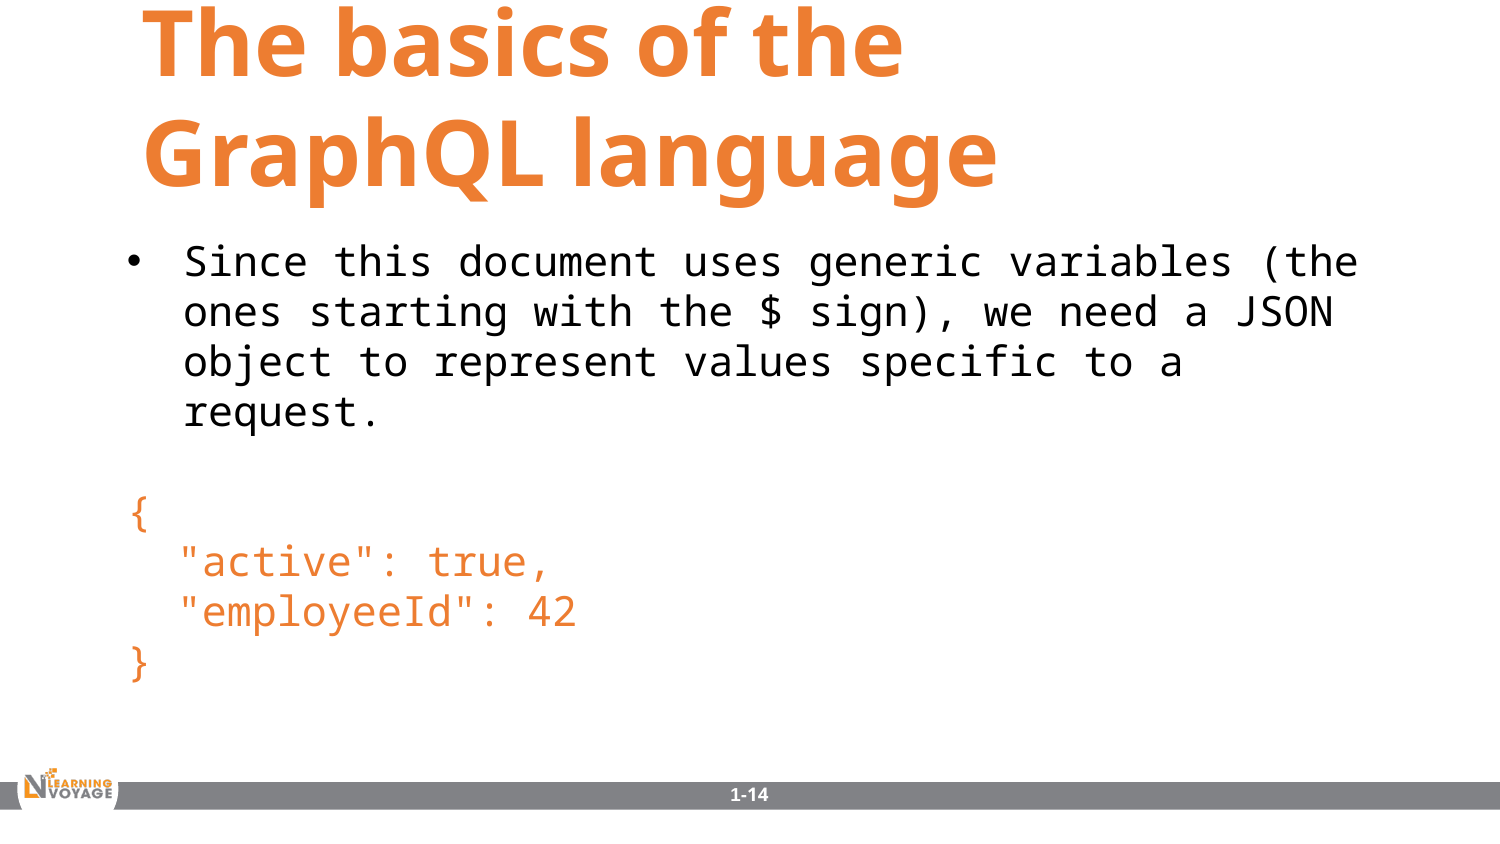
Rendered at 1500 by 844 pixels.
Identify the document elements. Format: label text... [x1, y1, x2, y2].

slide_number 1-14 [692, 770, 784, 821]
text_box The basics of the GraphQL language [126, 37, 1231, 153]
text_box Since this document uses generic variables (the ones starting with the $ sign), we need a JSON object to represent values specific to a request. { "active": true, "employeeId": 42 } [126, 233, 1373, 686]
picture [0, 706, 144, 844]
